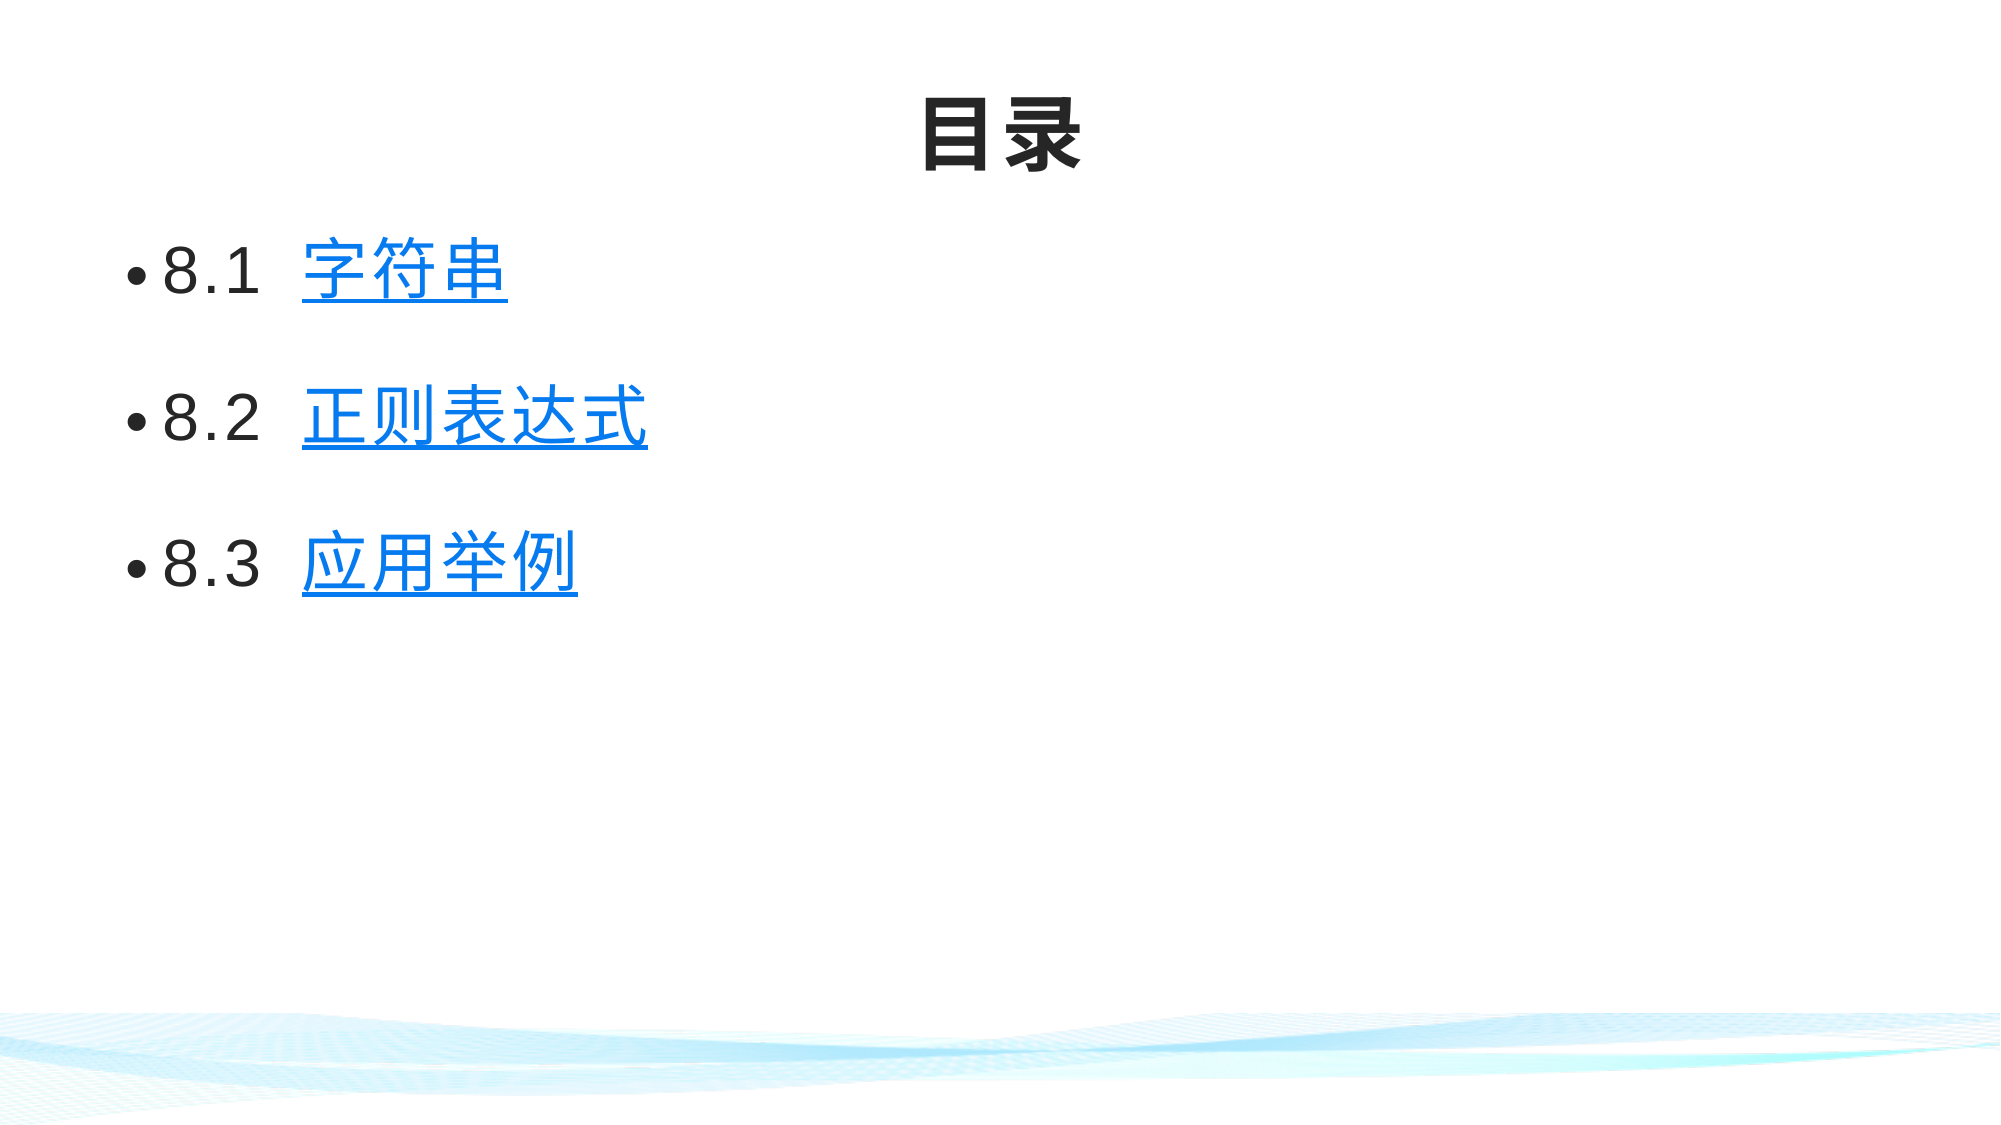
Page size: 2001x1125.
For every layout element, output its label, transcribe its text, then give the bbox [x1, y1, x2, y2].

list 8.1 字符串 8.2 正则表达式 8.3 应用举例 [109, 190, 1891, 1041]
title 目录 [109, 72, 1891, 190]
picture [0, 1013, 2000, 1125]
